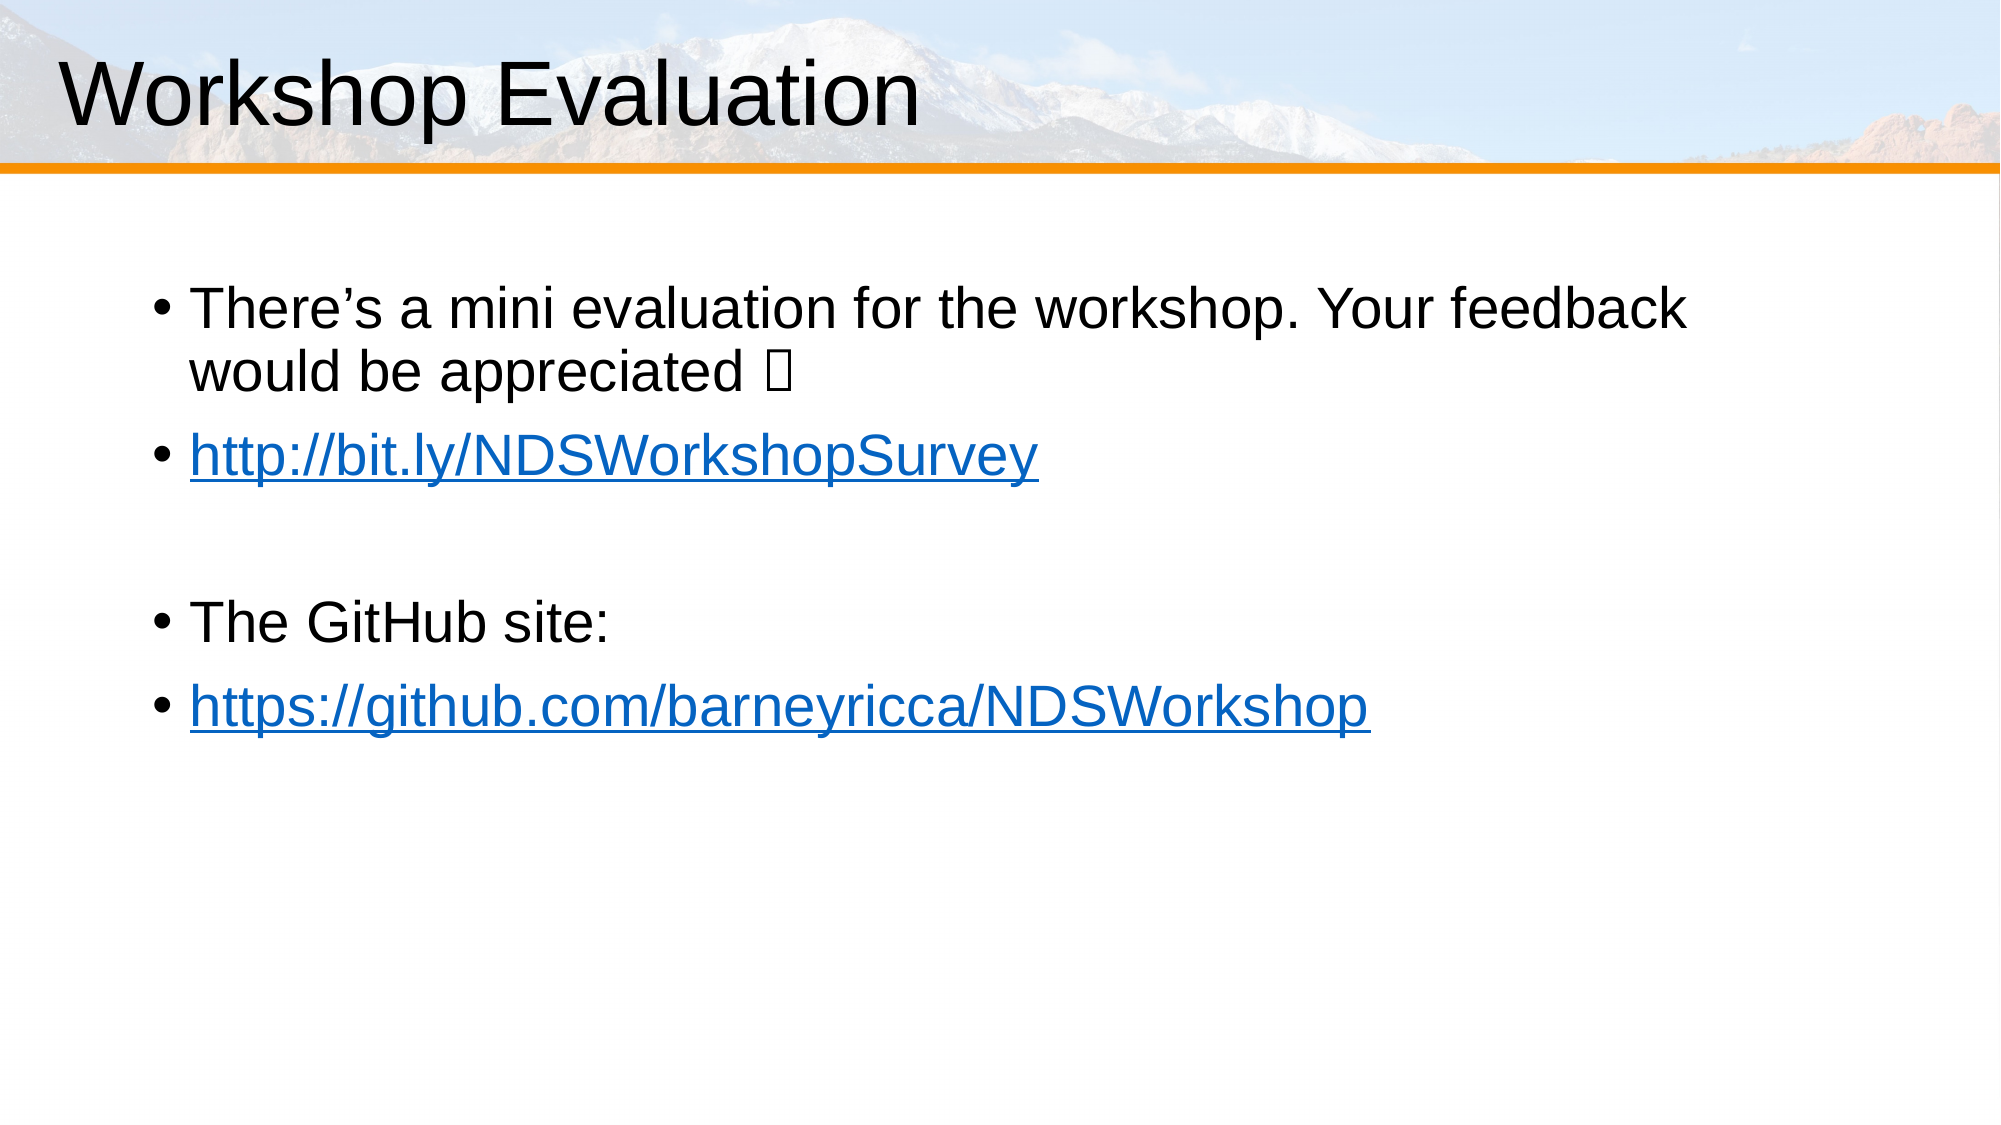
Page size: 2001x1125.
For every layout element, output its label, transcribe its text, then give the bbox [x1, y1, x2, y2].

picture [0, 0, 2000, 1125]
list There’s a mini evaluation for the workshop. Your feedback would be appreciated  http://bit.ly/NDSWorkshopSurvey The GitHub site: https://github.com/barneyricca/NDSWorkshop [137, 270, 1863, 985]
title Workshop Evaluation [43, 3, 1953, 188]
